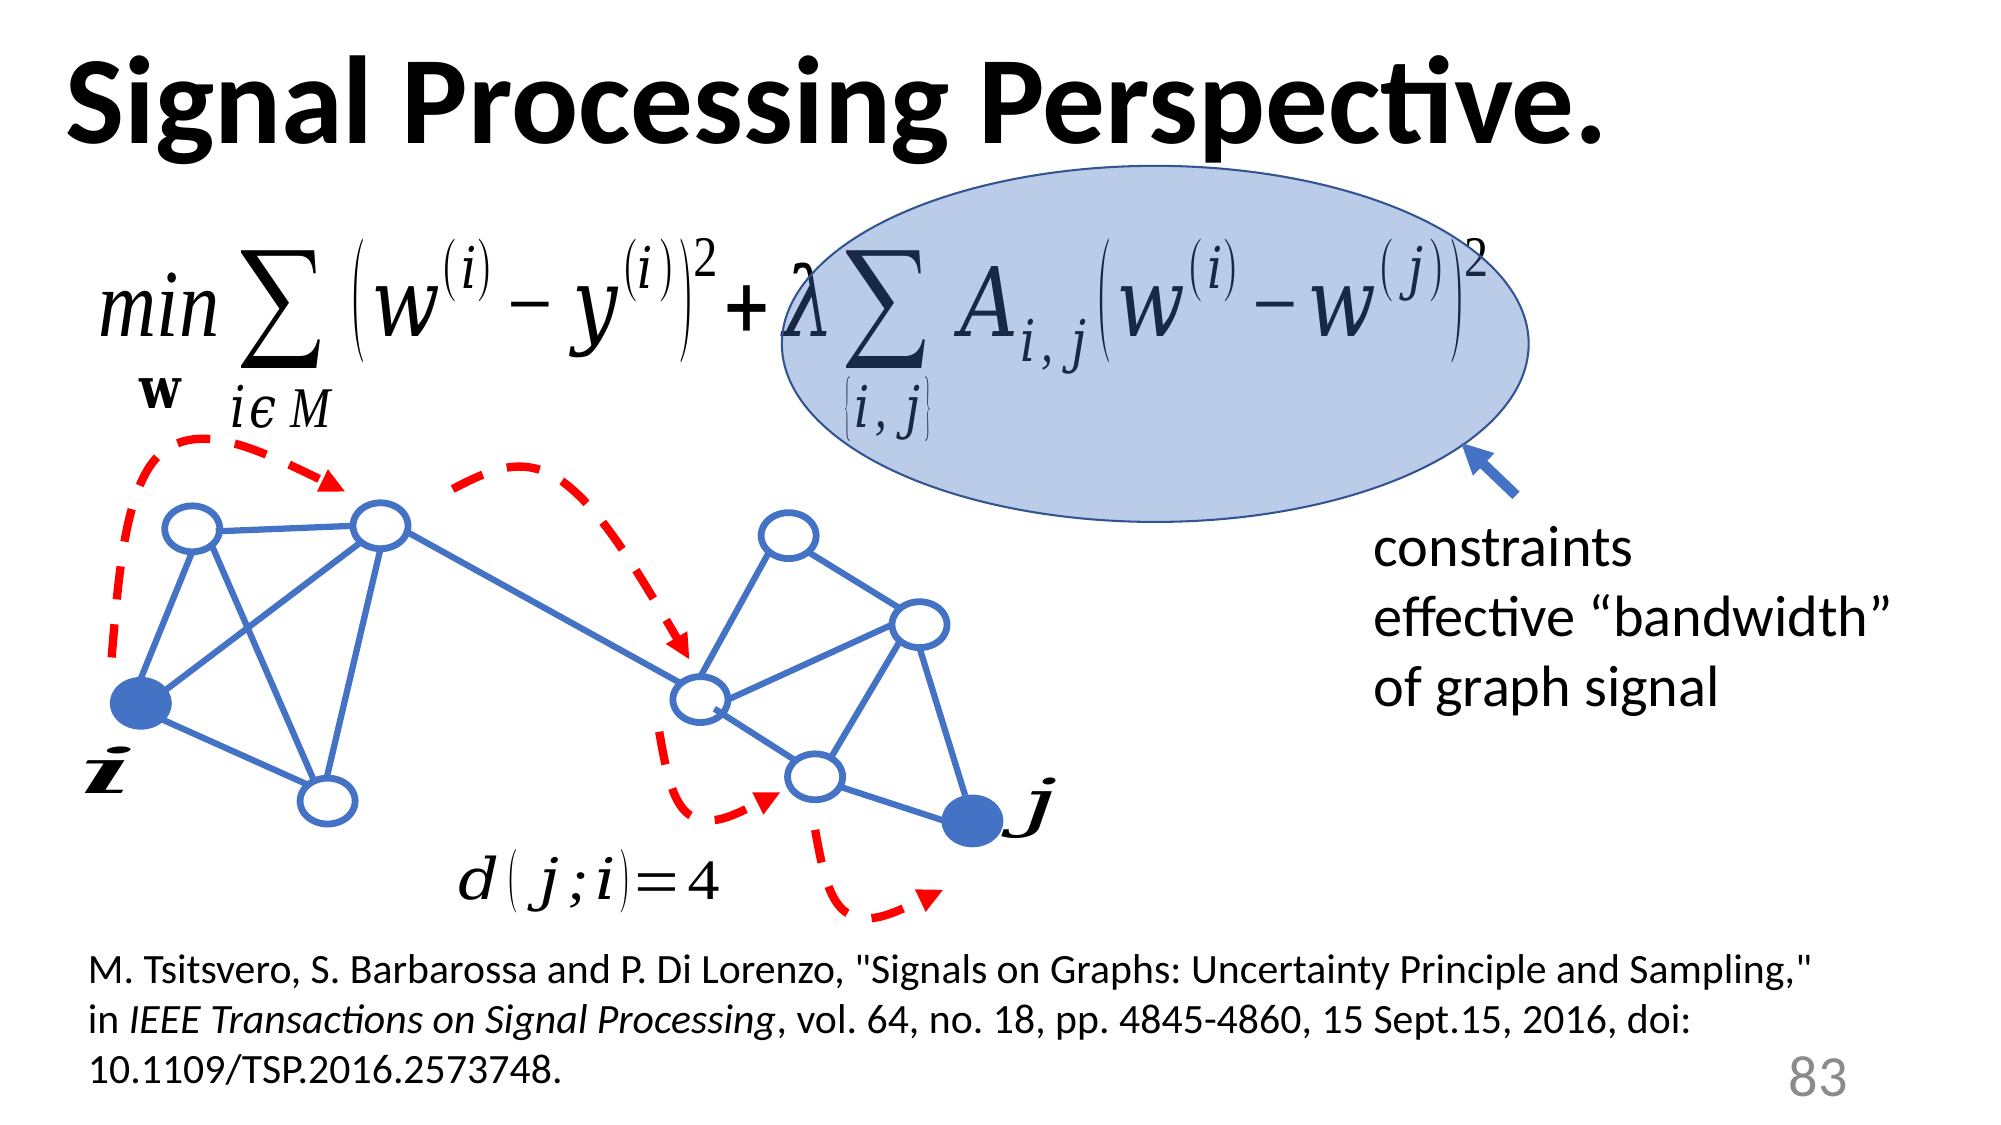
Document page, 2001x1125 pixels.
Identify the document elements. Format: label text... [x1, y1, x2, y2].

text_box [1461, 442, 1516, 496]
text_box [215, 525, 353, 532]
text_box [300, 778, 356, 825]
text_box M. Tsitsvero, S. Barbarossa and P. Di Lorenzo, "Signals on Graphs: Uncertainty Principle and Sampling," in IEEE Transactions on Signal Processing, vol. 64, no. 18, pp. 4845-4860, 15 Sept.15, 2016, doi: 10.1109/TSP.2016.2573748. [73, 934, 1858, 1100]
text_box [919, 647, 966, 796]
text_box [404, 530, 681, 684]
text_box [452, 465, 608, 530]
text_box [780, 164, 1530, 523]
text_box [353, 502, 409, 549]
slide_number 83 [1412, 1042, 1863, 1103]
text_box [945, 797, 1000, 844]
text_box [658, 731, 781, 822]
text_box [761, 512, 817, 559]
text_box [211, 545, 314, 781]
title Signal Processing Perspective. [50, 7, 1835, 198]
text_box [700, 551, 770, 677]
text_box [681, 643, 690, 660]
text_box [808, 551, 901, 609]
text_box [164, 542, 362, 691]
text_box [672, 676, 728, 723]
text_box [814, 829, 943, 919]
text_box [327, 548, 381, 776]
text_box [714, 708, 796, 761]
text_box [110, 438, 345, 658]
text_box [113, 680, 169, 727]
text_box [892, 601, 948, 648]
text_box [727, 624, 892, 700]
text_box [838, 786, 945, 821]
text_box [139, 551, 193, 682]
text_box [161, 718, 309, 785]
text_box [787, 753, 843, 800]
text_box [831, 640, 900, 758]
